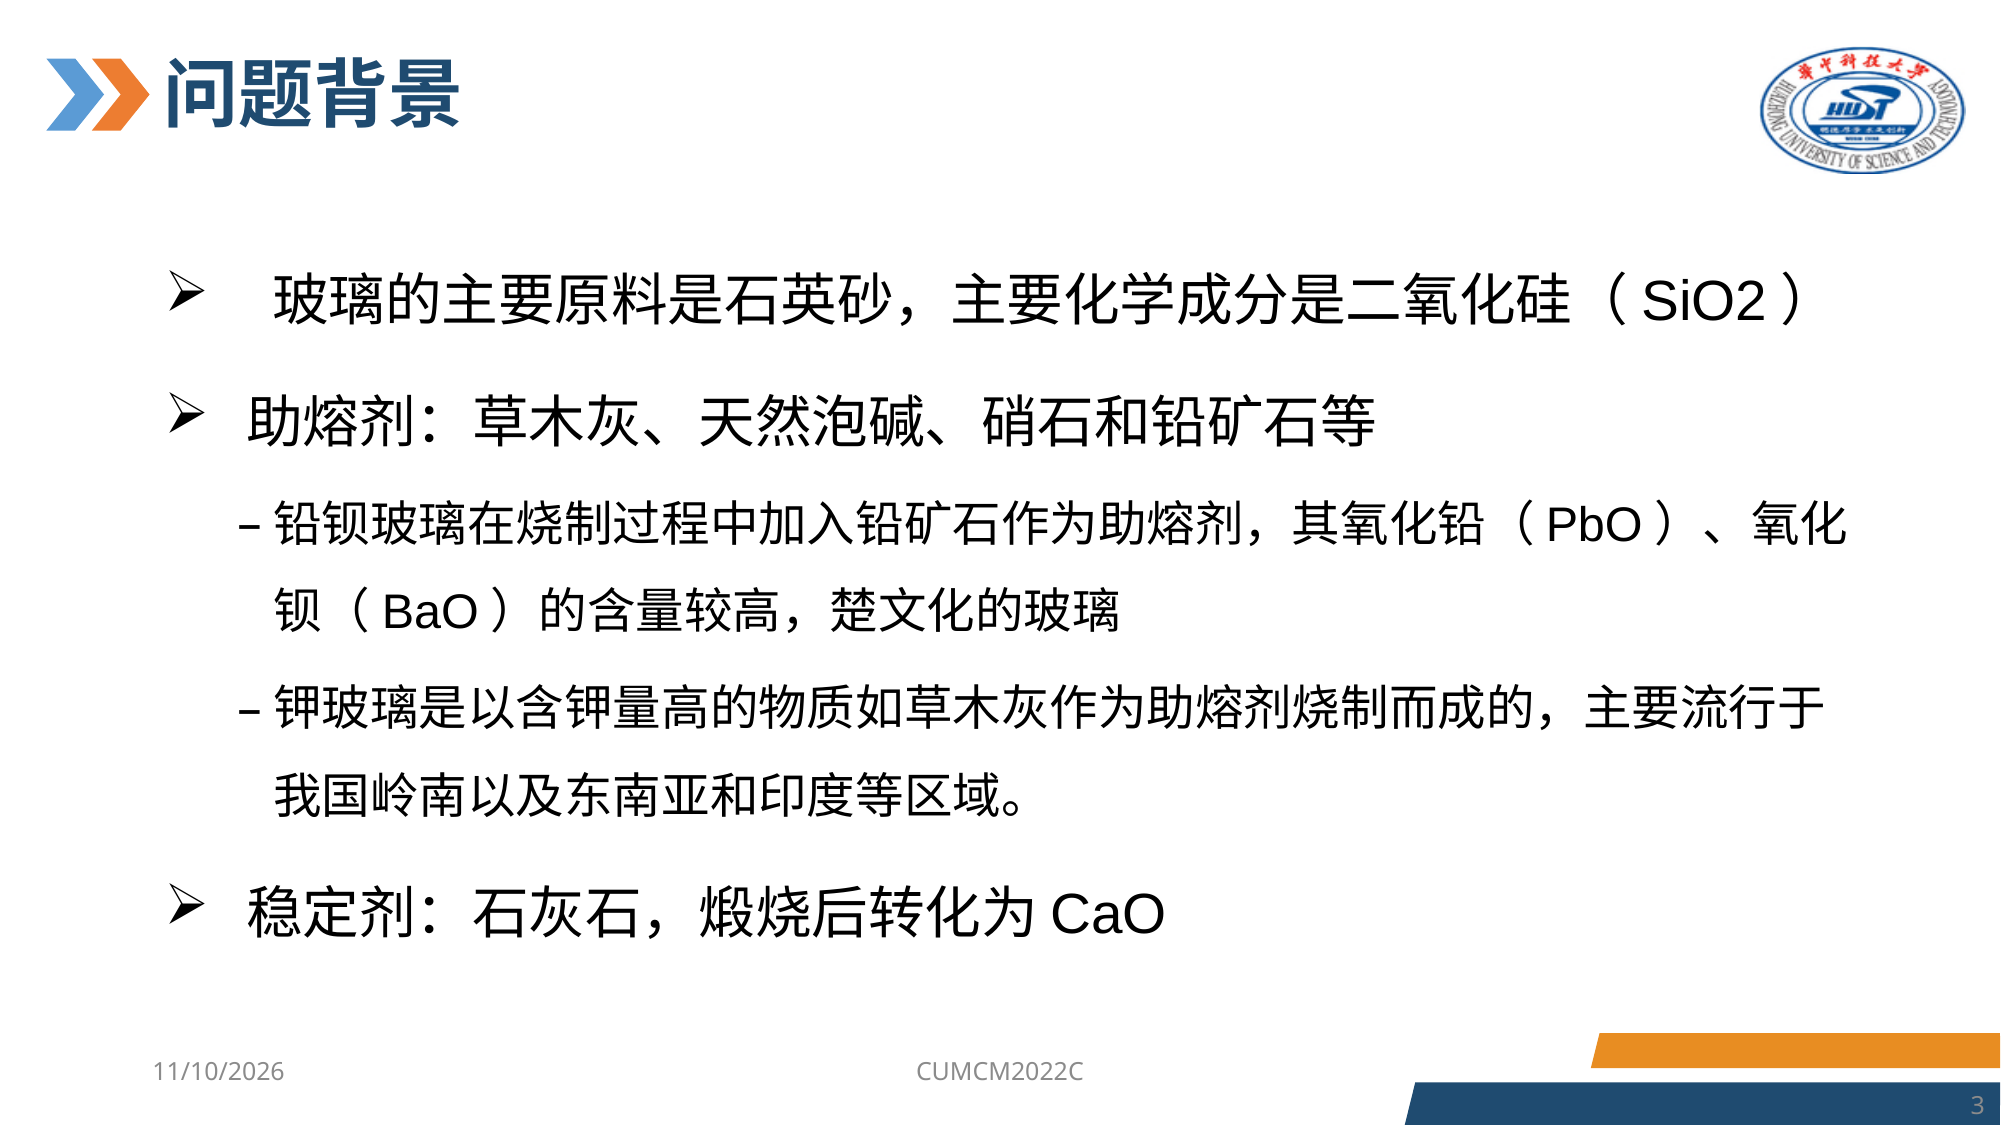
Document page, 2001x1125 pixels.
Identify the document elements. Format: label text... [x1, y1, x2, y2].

slide_number 3 [1549, 1076, 2000, 1125]
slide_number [137, 1042, 588, 1103]
title 问题背景 [149, 49, 1875, 146]
list 玻璃的主要原料是石英砂，主要化学成分是二氧化硅（SiO2） 助熔剂：草木灰、天然泡碱、硝石和铅矿石等 铅钡玻璃在烧制过程中加入铅矿石作为助熔剂，其氧化铅（PbO）、氧化钡（BaO）的含量较高，楚文化的玻璃 钾玻璃是以含钾量高的物质如草木灰作为助熔剂烧制而成的，主要流行于我国岭南以及东南亚和印度等区域。 稳定剂：石灰石，煅烧后转化为CaO [149, 222, 1875, 966]
picture [1759, 46, 1966, 174]
footer CUMCM2022C [662, 1042, 1338, 1103]
